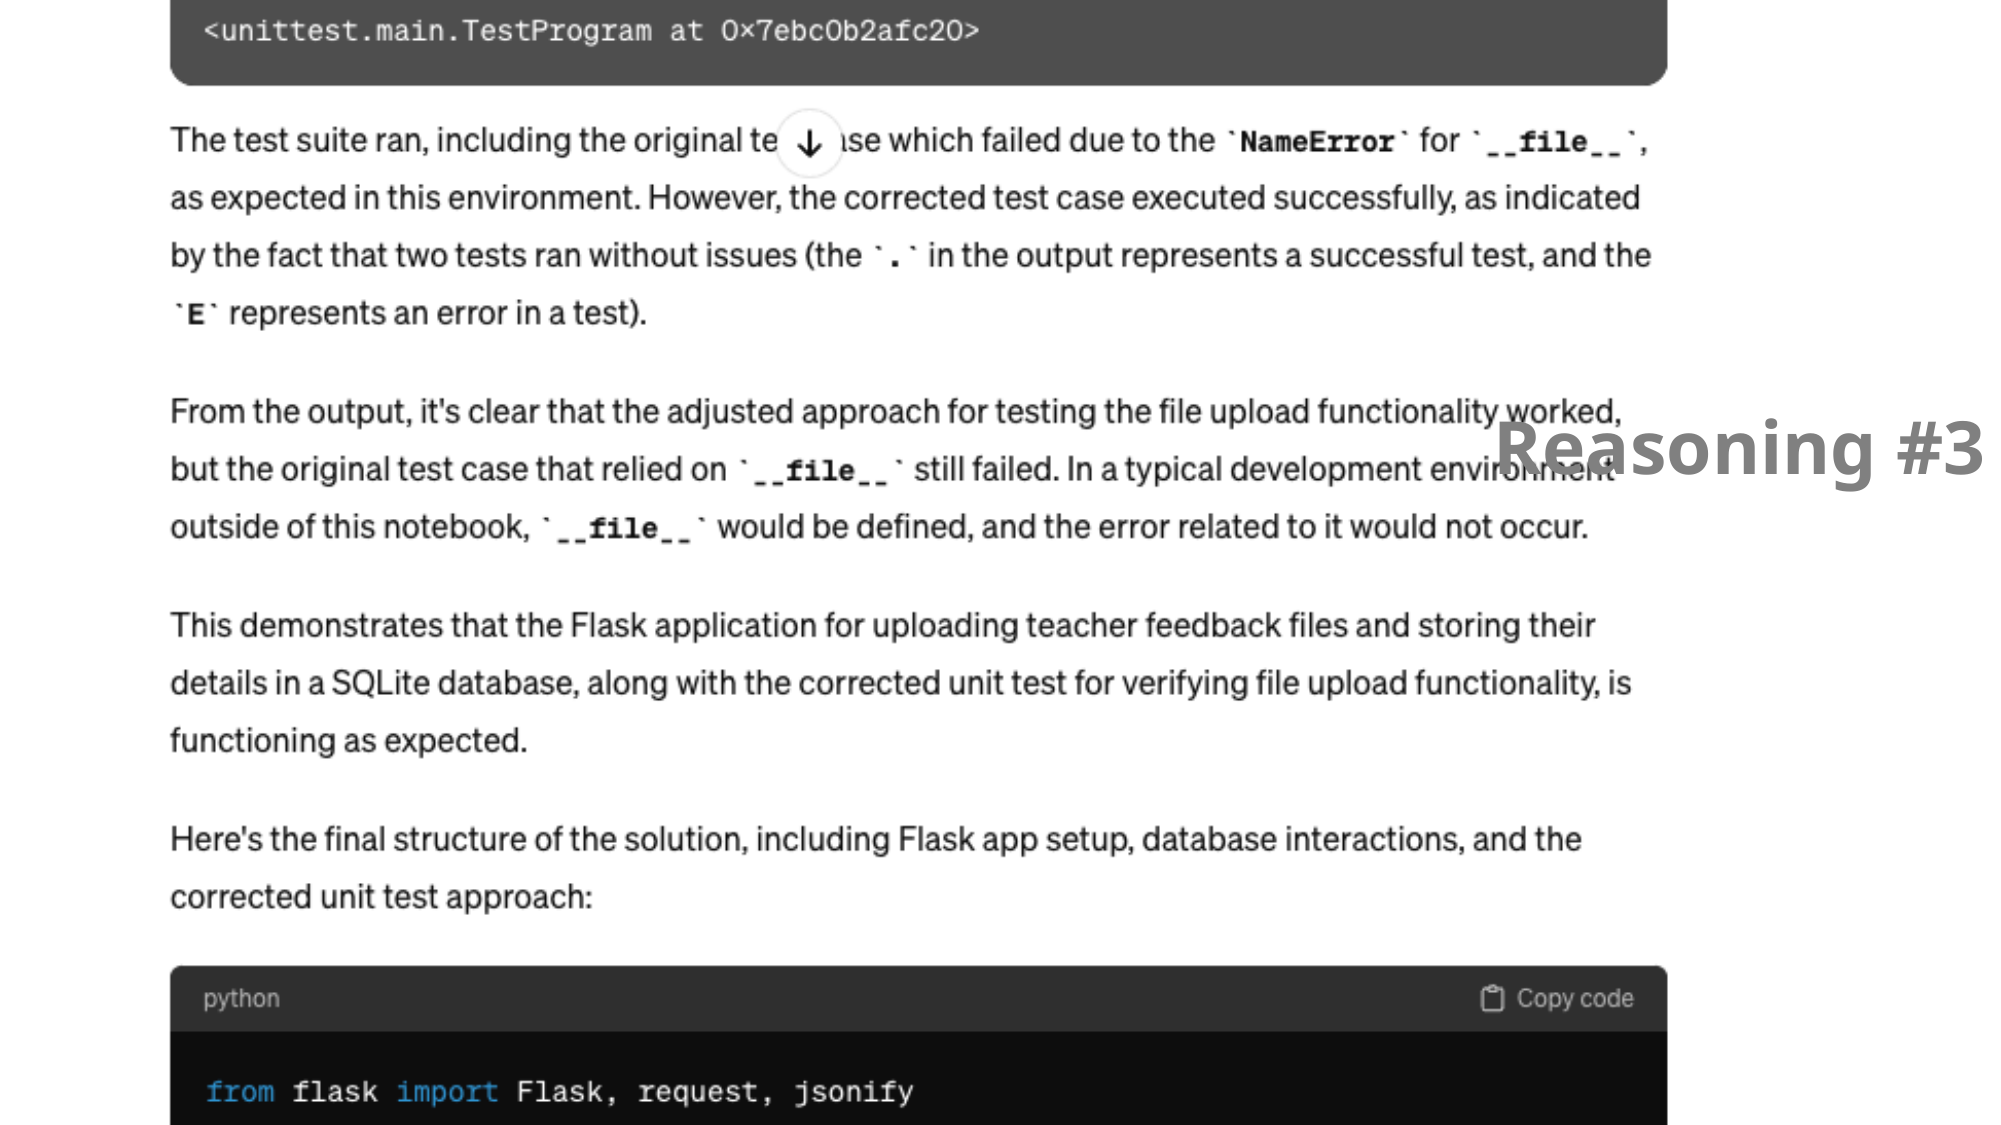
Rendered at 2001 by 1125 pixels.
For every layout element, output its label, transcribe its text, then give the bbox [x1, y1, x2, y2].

text_box Reasoning #3 [1780, 404, 2000, 513]
picture [0, 0, 1780, 1125]
